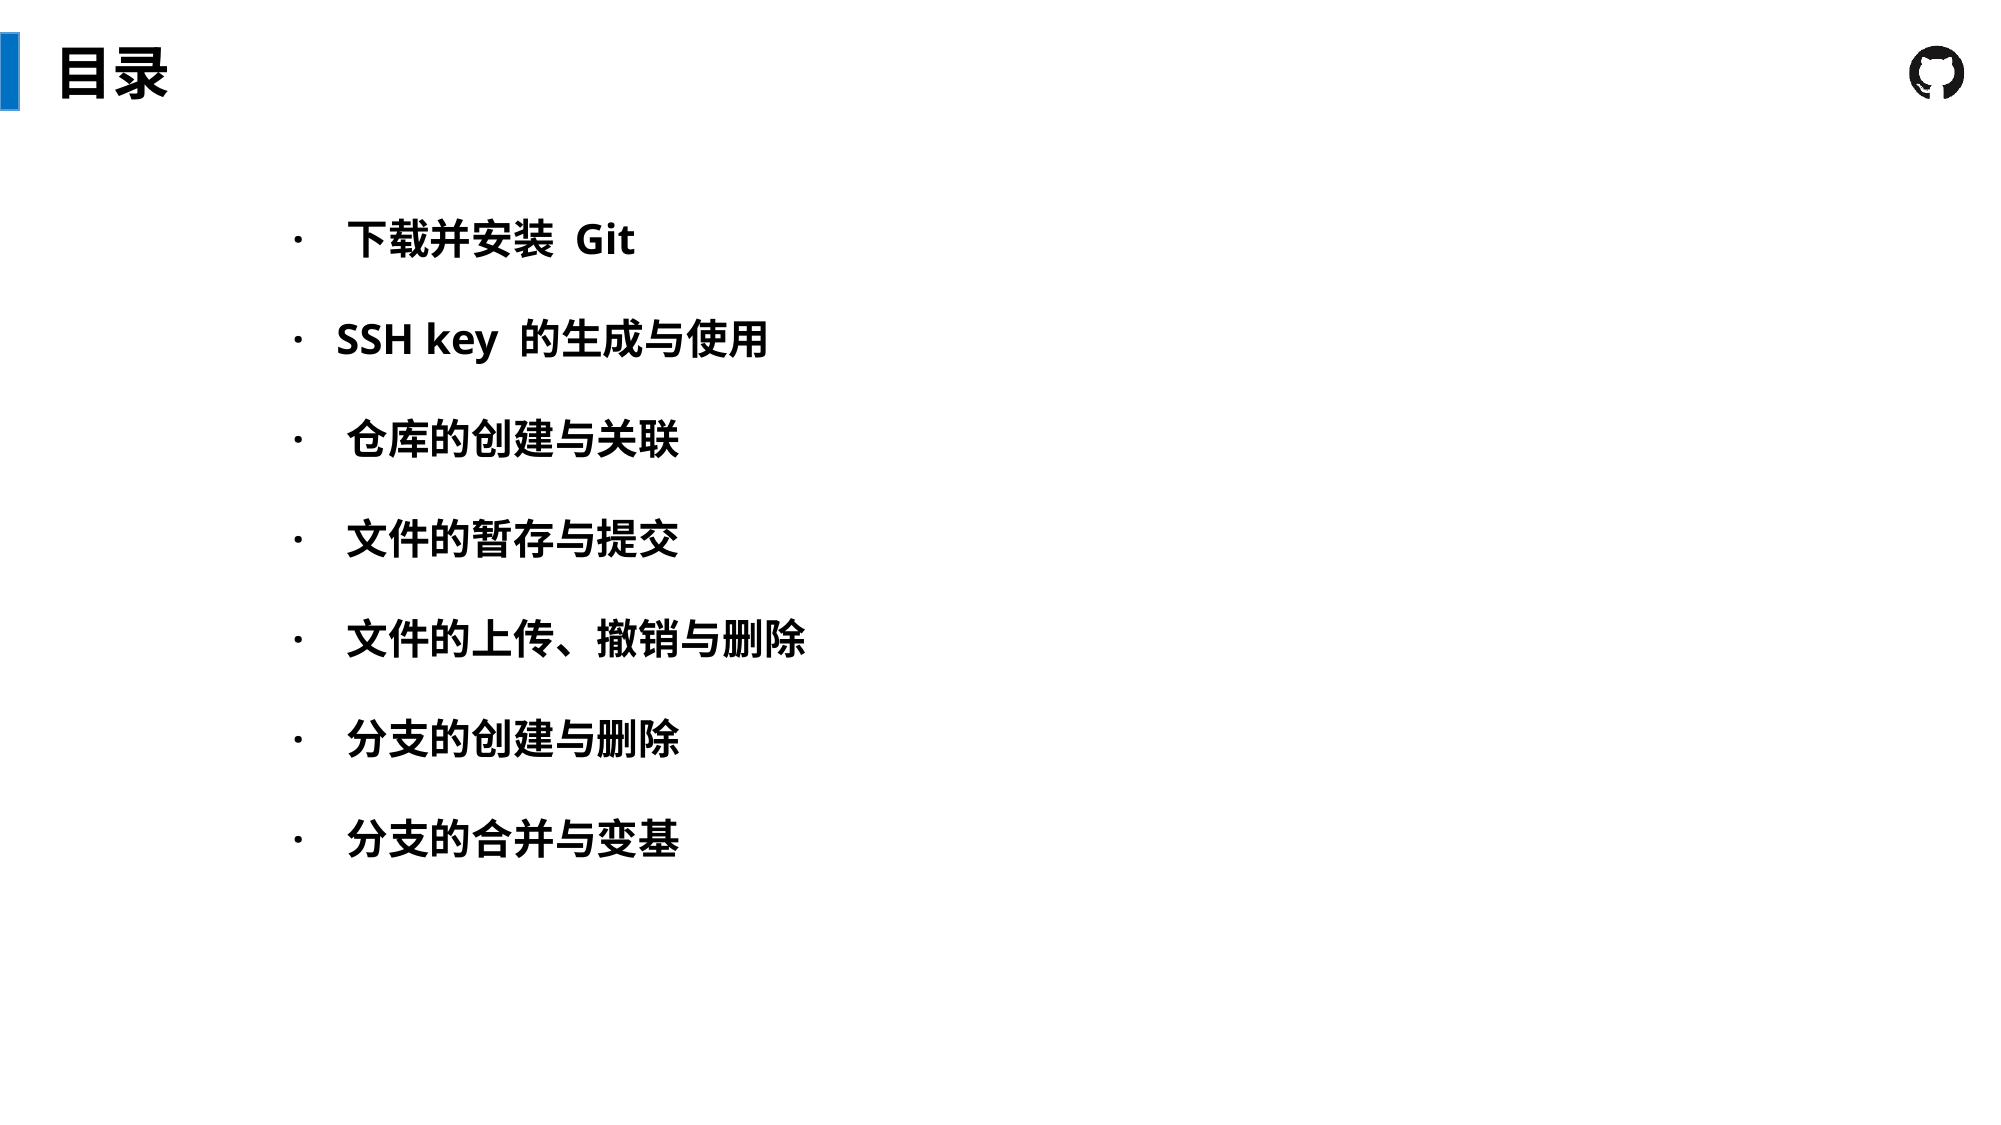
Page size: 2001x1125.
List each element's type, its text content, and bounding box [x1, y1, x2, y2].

text_box 目录 [39, 28, 740, 114]
text_box · 下载并安装 Git · SSH key 的生成与使用 · 仓库的创建与关联 · 文件的暂存与提交 · 文件的上传、撤销与删除 · 分支的创建与删除 · 分支的合并与变基 [277, 155, 1486, 871]
picture [1894, 43, 1979, 101]
